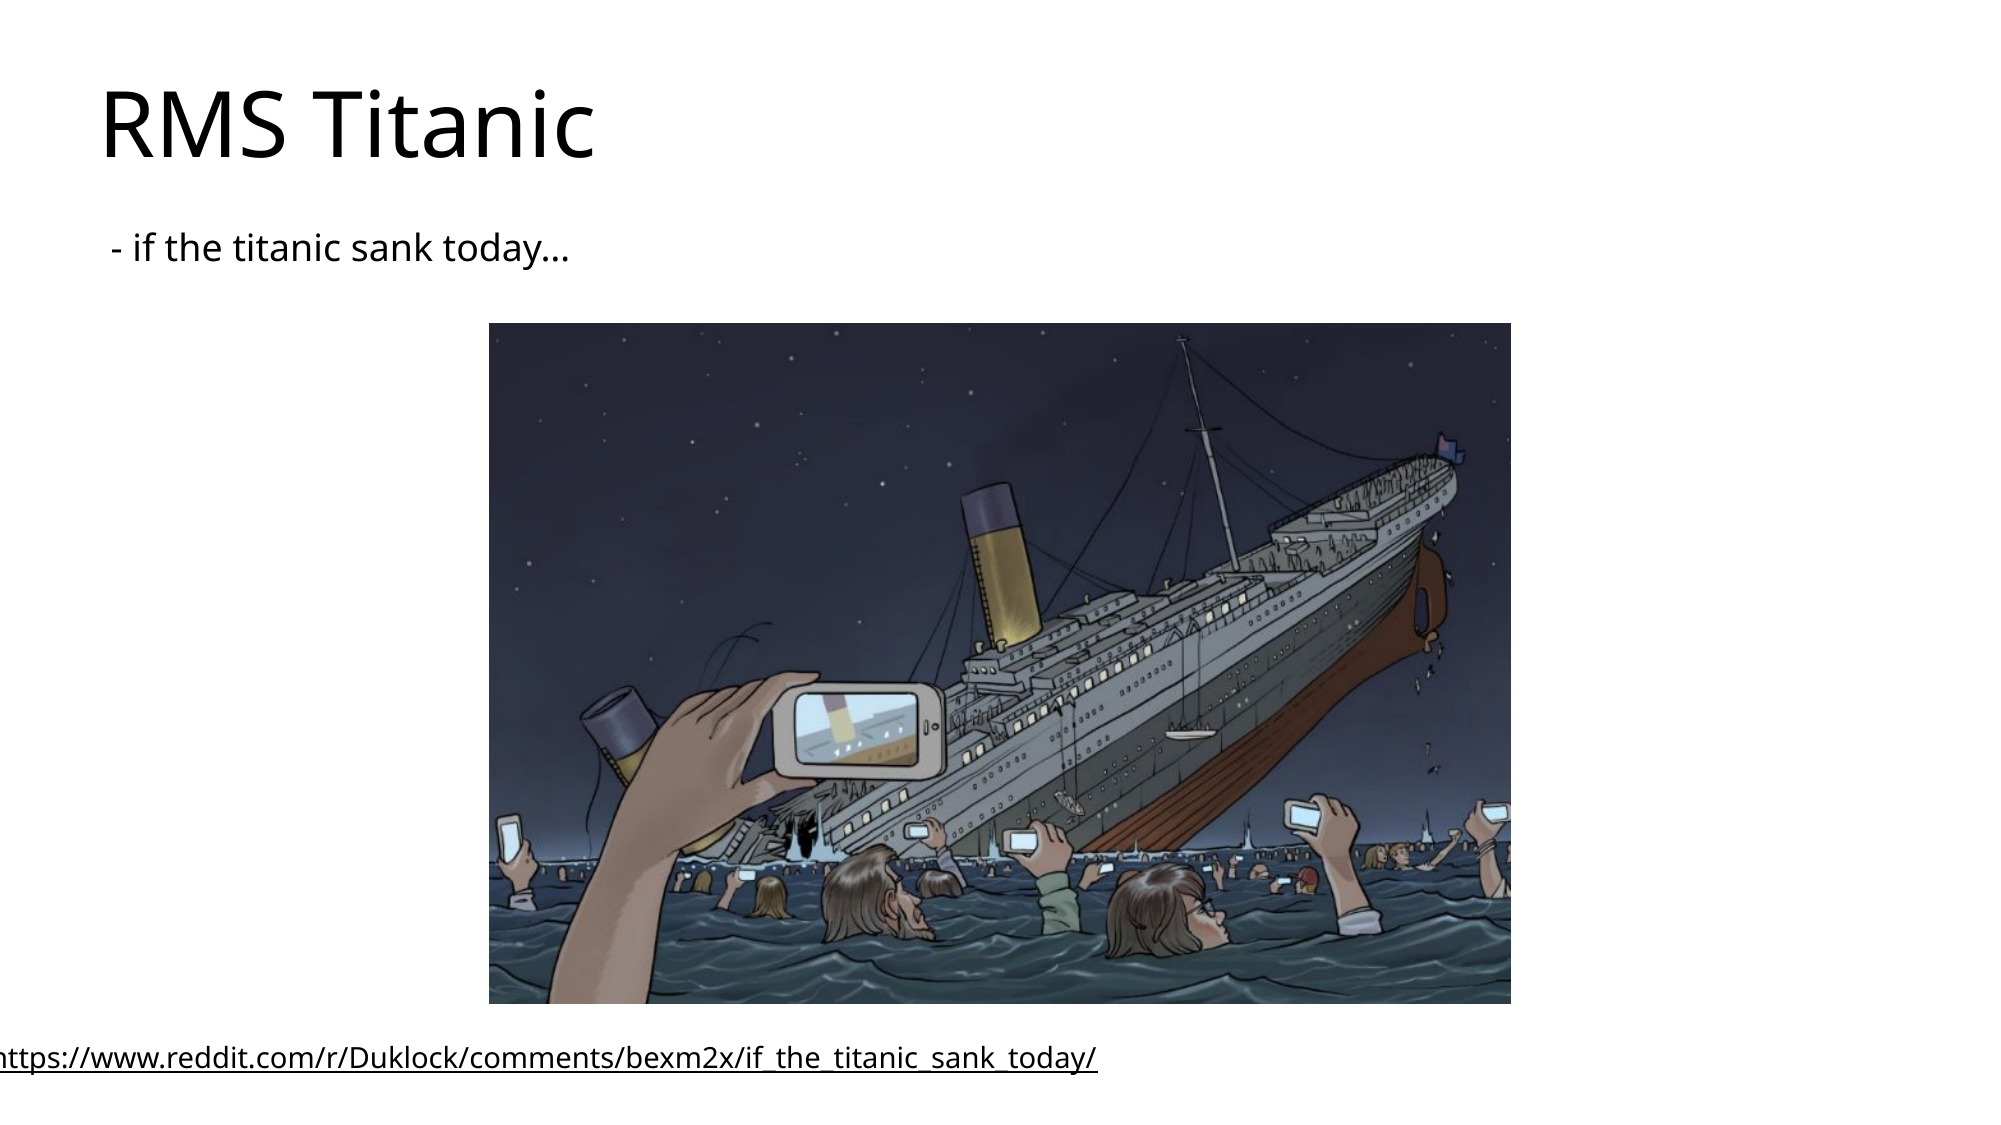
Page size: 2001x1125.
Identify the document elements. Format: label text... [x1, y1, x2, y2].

text_box https://www.reddit.com/r/Duklock/comments/bexm2x/if_the_titanic_sank_today/ [0, 1032, 1120, 1087]
picture [489, 323, 1511, 1004]
text_box - if the titanic sank today… [95, 216, 1857, 277]
text_box RMS Titanic [83, 58, 612, 183]
